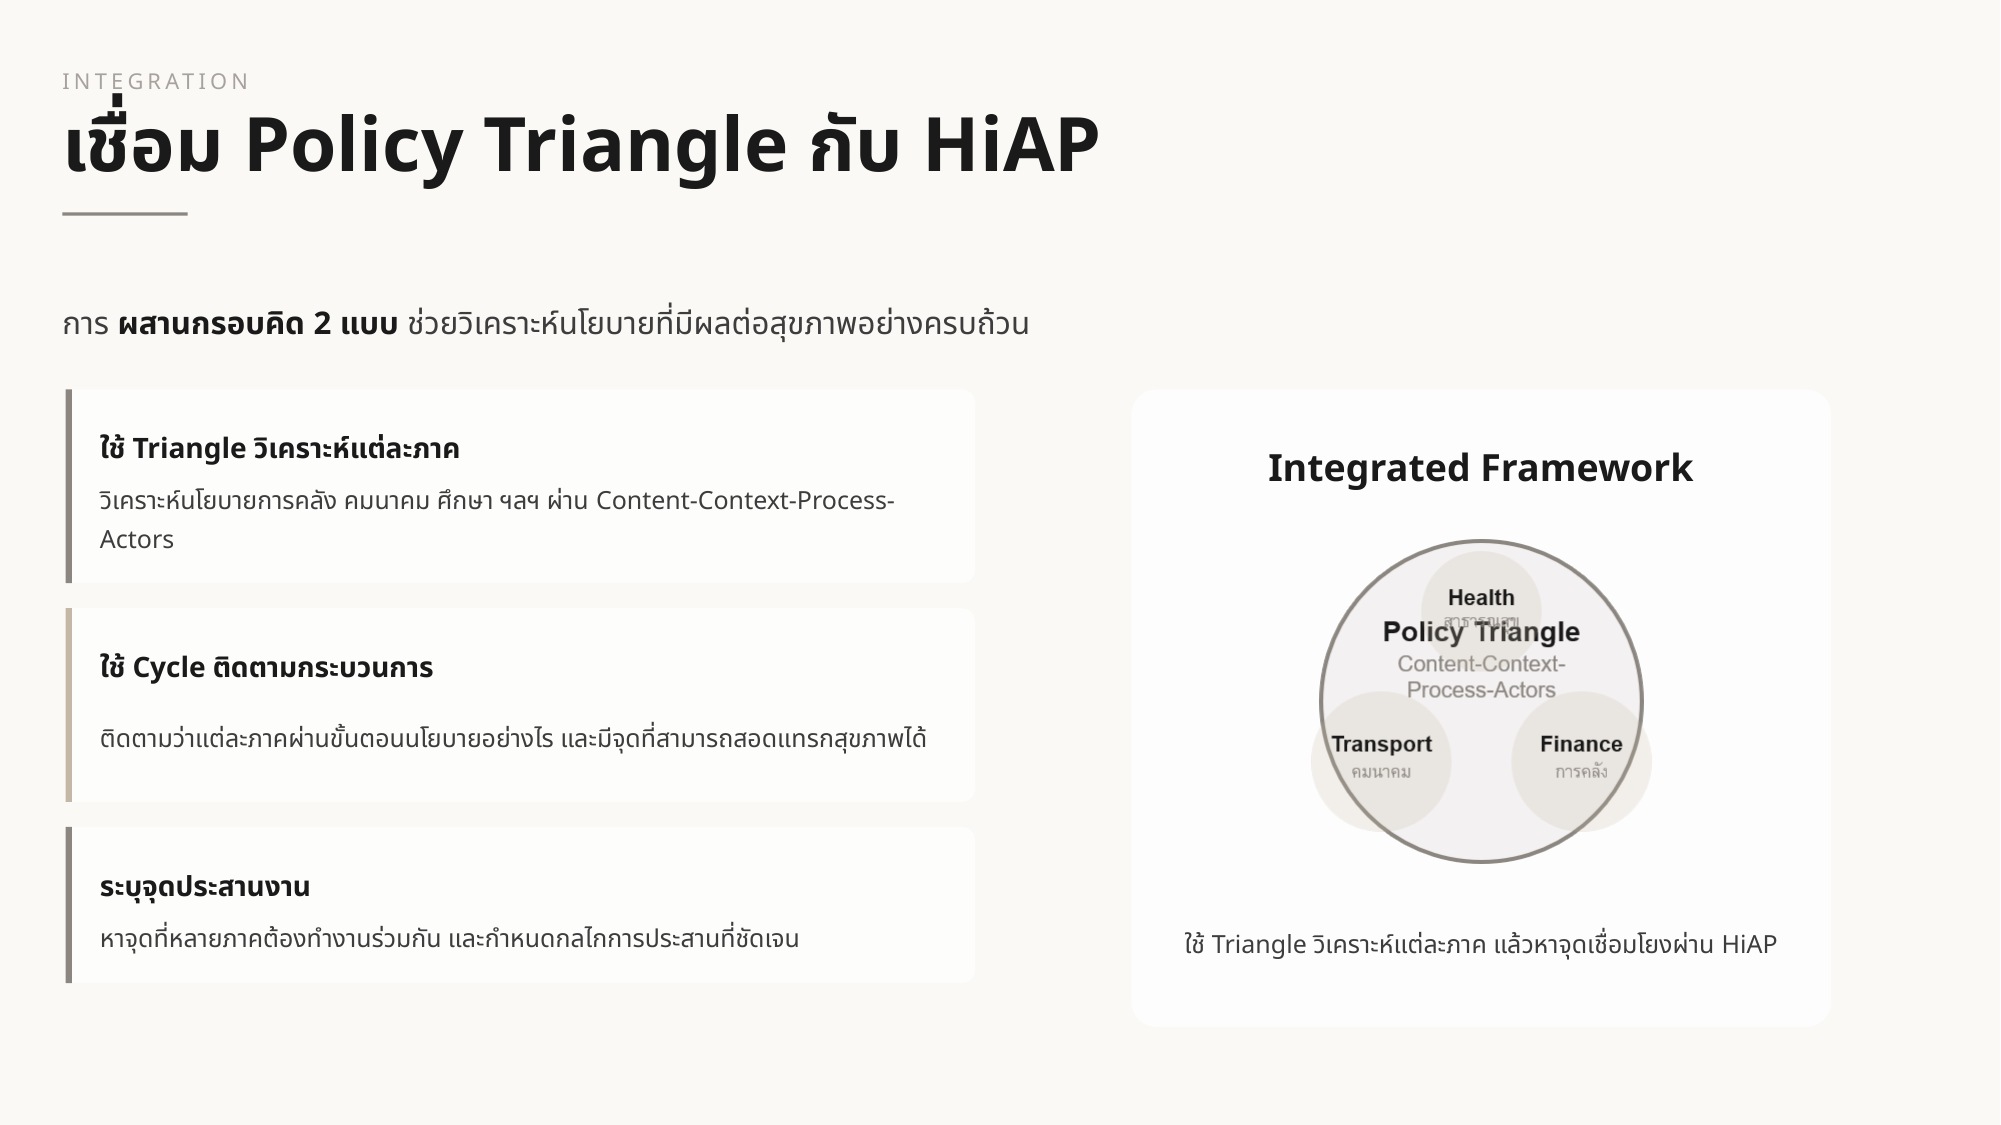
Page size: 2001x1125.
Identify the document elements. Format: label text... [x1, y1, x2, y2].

text_box [1131, 389, 1832, 1027]
text_box [65, 608, 72, 802]
text_box [72, 826, 976, 984]
text_box ใช้ Triangle วิเคราะห์แต่ละภาค [99, 420, 958, 465]
text_box [65, 389, 72, 584]
text_box เชื่อม Policy Triangle กับ HiAP [62, 112, 1975, 188]
text_box [72, 389, 976, 584]
text_box [65, 826, 72, 984]
text_box ใช้ Cycle ติดตามกระบวนการ [99, 639, 958, 684]
text_box ติดตามว่าแต่ละภาคผ่านขั้นตอนนโยบายอย่างไร และมีจุดที่สามารถสอดแทรกสุขภาพได้ [99, 695, 957, 771]
text_box INTEGRATION [62, 62, 1949, 94]
text_box [62, 212, 188, 216]
text_box หาจุดที่หลายภาคต้องทำงานร่วมกัน และกำหนดกลไกการประสานที่ชัดเจน [99, 914, 957, 952]
text_box วิเคราะห์นโยบายการคลัง คมนาคม ศึกษา ฯลฯ ผ่าน Content-Context-Process-Actors [99, 476, 957, 552]
text_box การ ผสานกรอบคิด 2 แบบ ช่วยวิเคราะห์นโยบายที่มีผลต่อสุขภาพอย่างครบถ้วน [62, 288, 1954, 341]
text_box ระบุจุดประสานงาน [99, 858, 958, 902]
picture [1181, 526, 1782, 877]
text_box Integrated Framework [1171, 439, 1791, 490]
text_box [72, 608, 976, 802]
text_box ใช้ Triangle วิเคราะห์แต่ละภาค แล้วหาจุดเชื่อมโยงผ่าน HiAP [1174, 901, 1788, 977]
